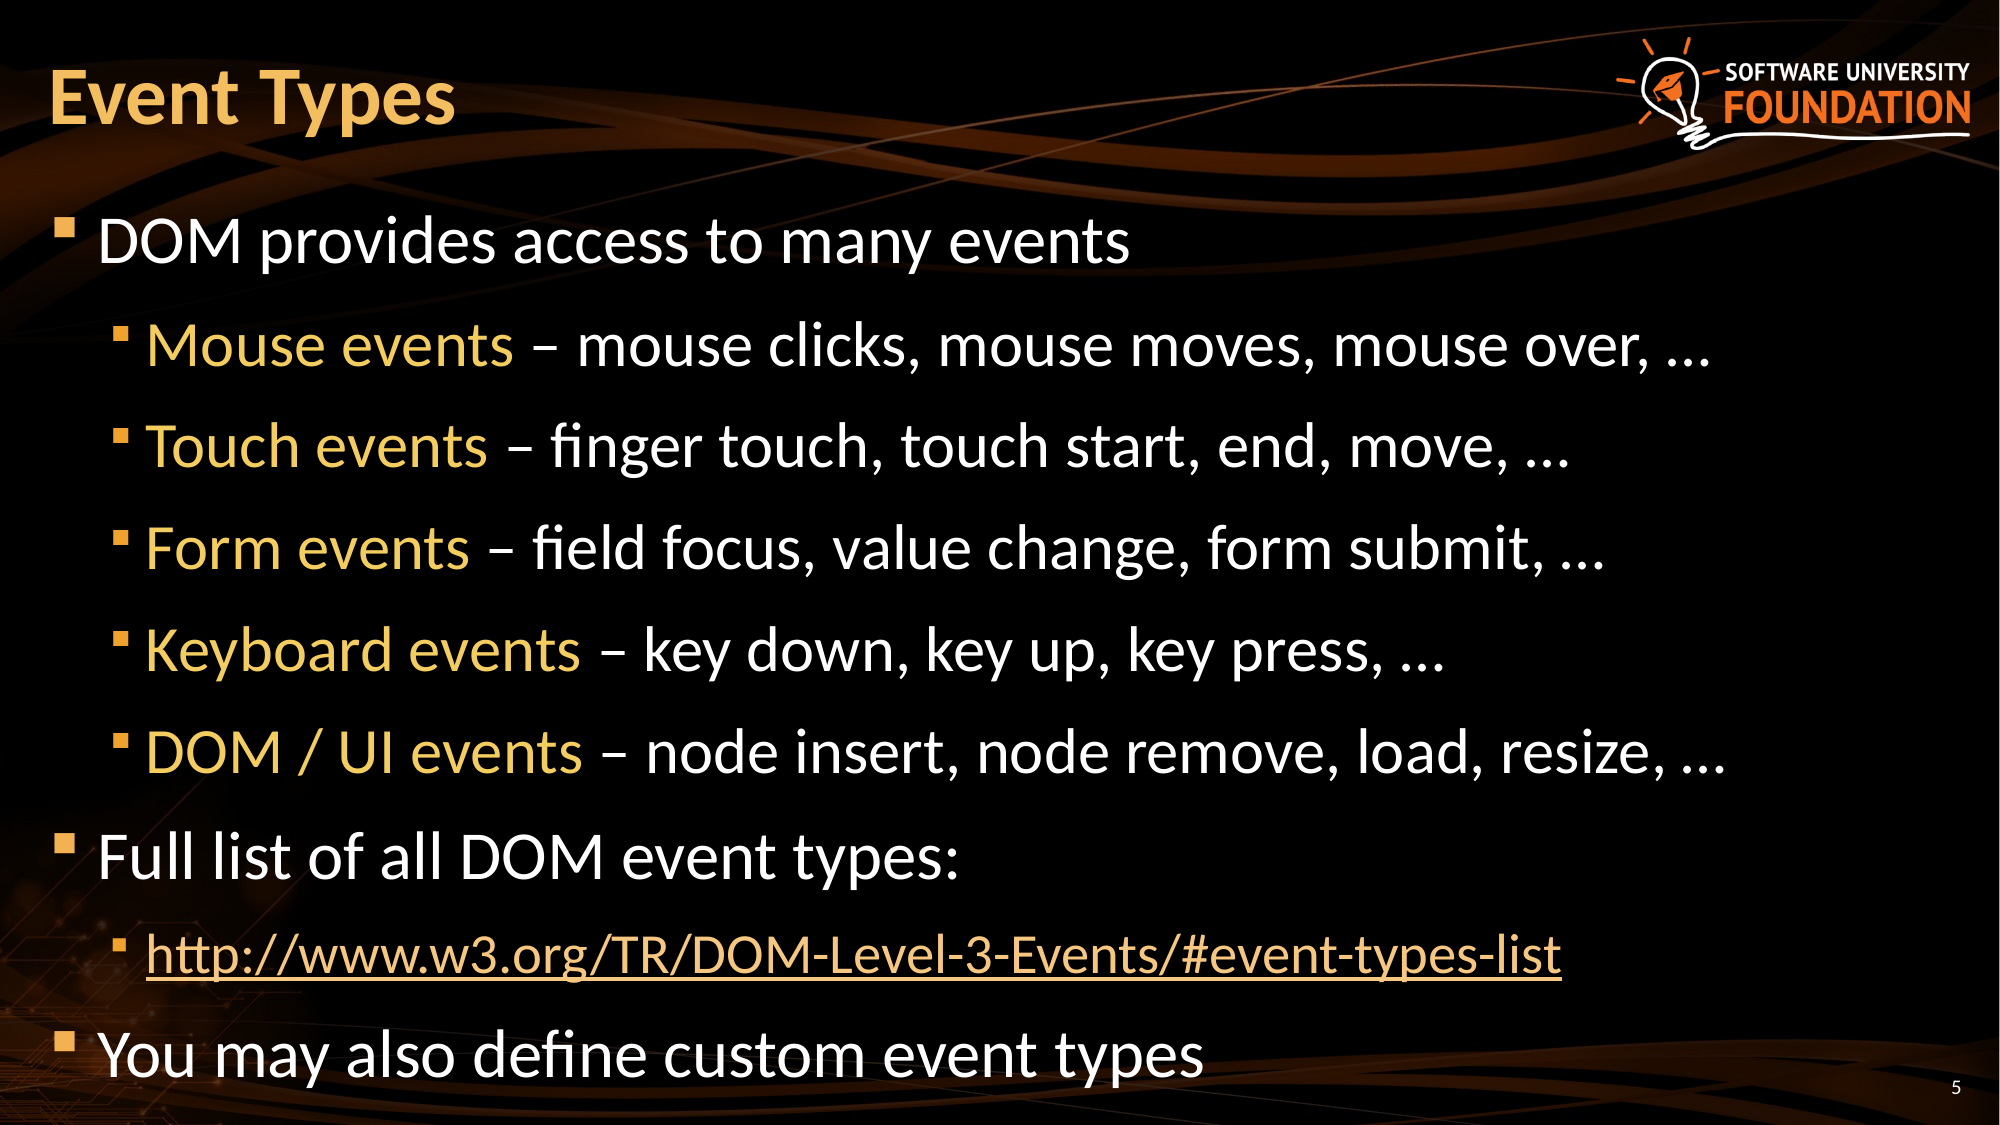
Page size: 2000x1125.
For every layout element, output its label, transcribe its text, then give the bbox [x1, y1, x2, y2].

picture [0, 0, 2000, 1125]
list DOM provides access to many events Mouse events – mouse clicks, mouse moves, mouse over, … Touch events – finger touch, touch start, end, move, … Form events – field focus, value change, form submit, … Keyboard events – key down, key up, key press, … DOM / UI events – node insert, node remove, load, resize, … Full list of all DOM event types: http://www.w3.org/TR/DOM-Level-3-Events/#event-types-list You may also define custom event types [31, 188, 1968, 1103]
title Event Types [30, 6, 1602, 189]
